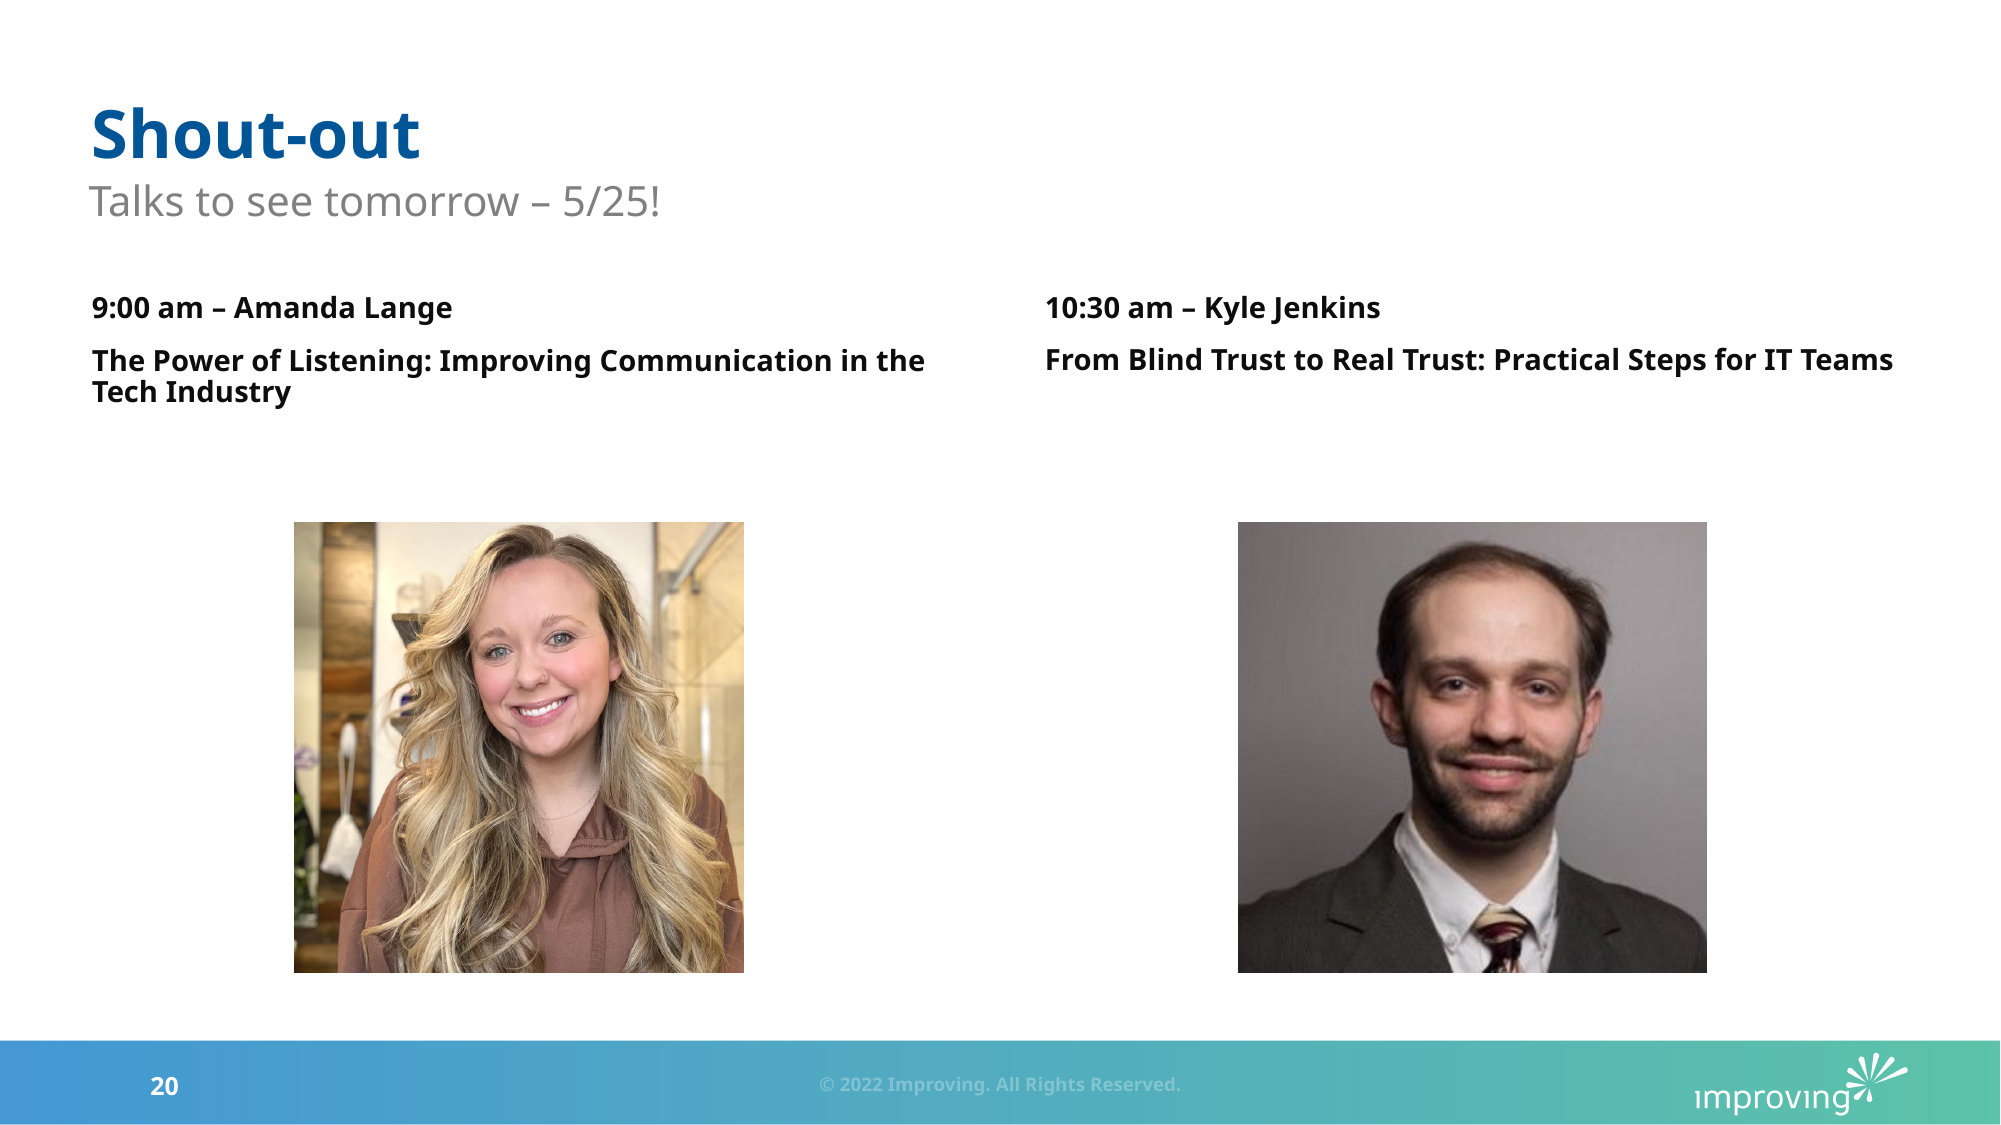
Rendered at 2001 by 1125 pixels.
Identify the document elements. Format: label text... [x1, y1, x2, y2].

list Talks to see tomorrow – 5/25! [76, 169, 1916, 279]
list 9:00 am – Amanda Lange The Power of Listening: Improving Communication in the Tech Industry [76, 286, 962, 975]
title Shout-out [76, 71, 1924, 181]
picture [0, 0, 2000, 1125]
list 10:30 am – Kyle Jenkins From Blind Trust to Real Trust: Practical Steps for IT Teams [1030, 285, 1915, 974]
